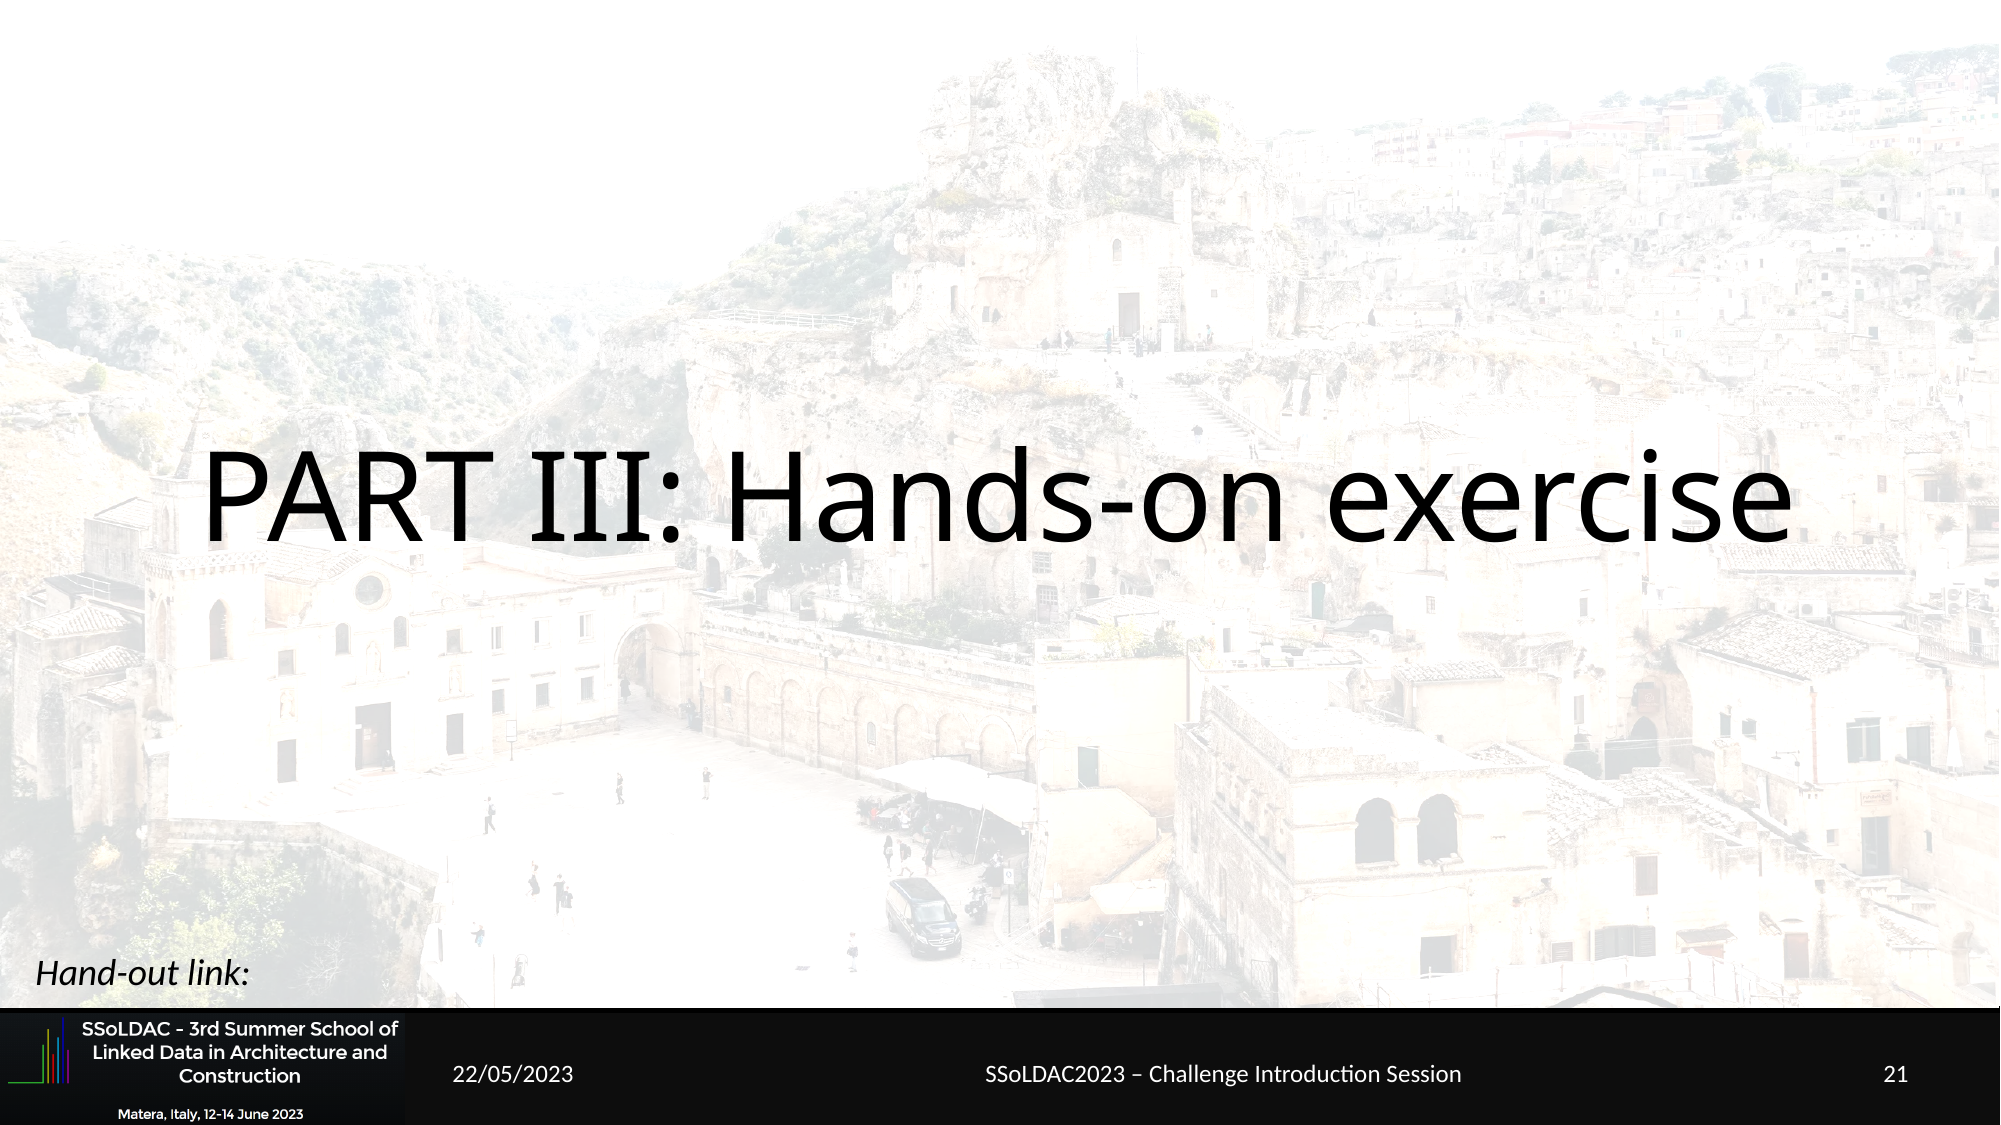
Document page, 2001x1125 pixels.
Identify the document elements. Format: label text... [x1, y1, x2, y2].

footer SSoLDAC2023 – Challenge Introduction Session [632, 1042, 1816, 1103]
picture [0, 0, 1999, 1008]
slide_number 21 [1816, 1042, 1924, 1103]
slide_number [437, 1042, 632, 1103]
picture [0, 1013, 405, 1125]
